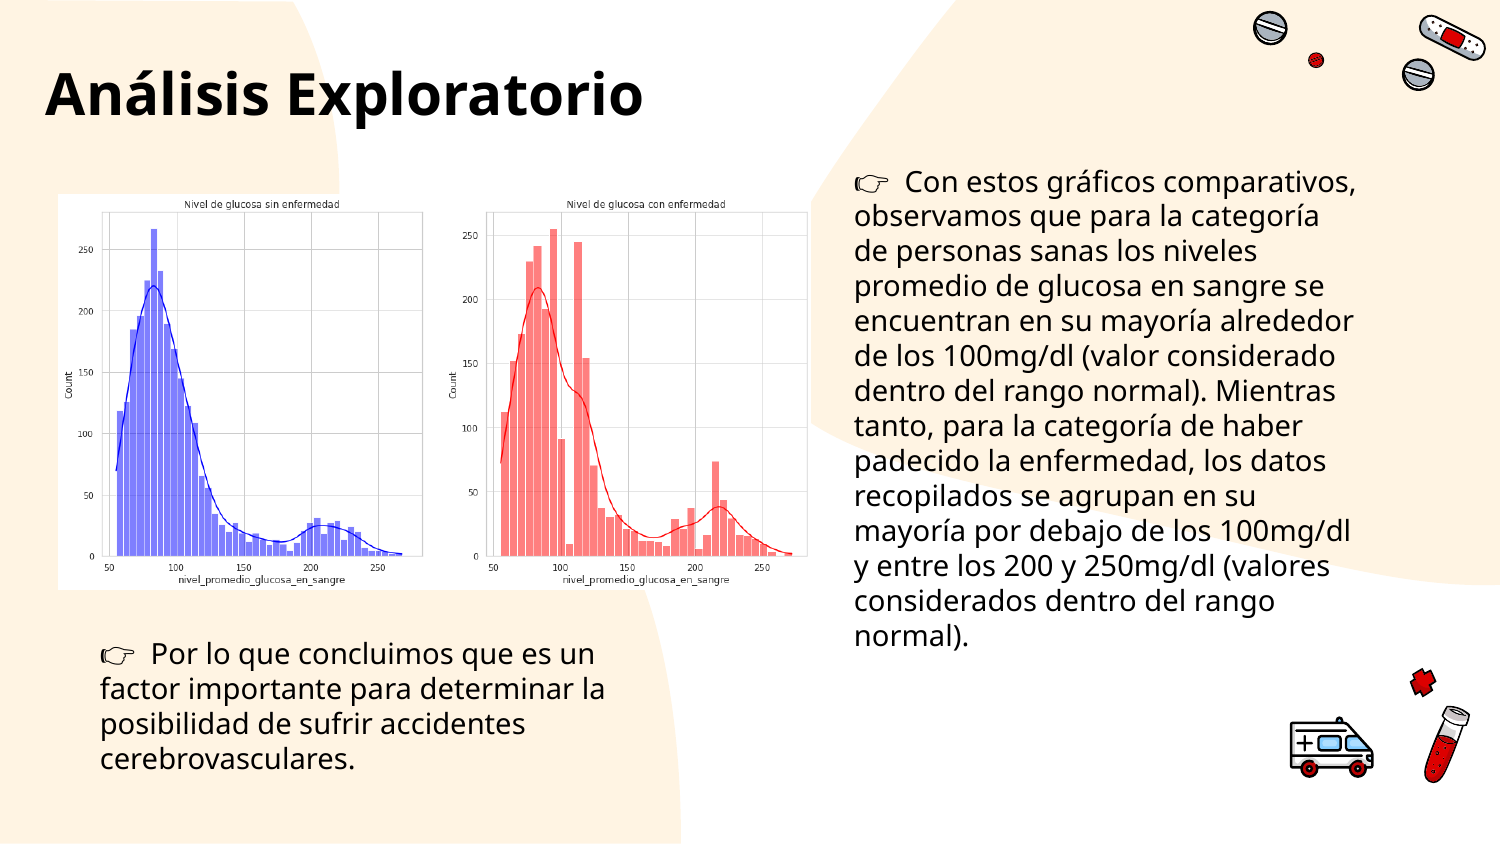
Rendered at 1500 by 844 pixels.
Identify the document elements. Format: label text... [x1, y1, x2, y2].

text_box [1422, 705, 1468, 785]
subtitle 👉 Con estos gráficos comparativos, observamos que para la categoría de personas sanas los niveles promedio de glucosa en sangre se encuentran en su mayoría alrededor de los 100mg/dl (valor considerado dentro del rango normal). Mientras tanto, para la categoría de haber padecido la enfermedad, los datos recopilados se agrupan en su mayoría por debajo de los 100mg/dl y entre los 200 y 250mg/dl (valores considerados dentro del rango normal). [838, 147, 1374, 276]
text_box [1409, 667, 1437, 698]
picture [58, 194, 812, 590]
subtitle 👉 Por lo que concluimos que es un factor importante para determinar la posibilidad de sufrir accidentes cerebrovasculares. [84, 620, 689, 749]
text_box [1415, 23, 1489, 52]
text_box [1289, 716, 1374, 779]
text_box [1307, 52, 1325, 69]
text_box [1399, 58, 1438, 92]
text_box Análisis Exploratorio [30, 20, 938, 164]
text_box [1250, 10, 1291, 46]
